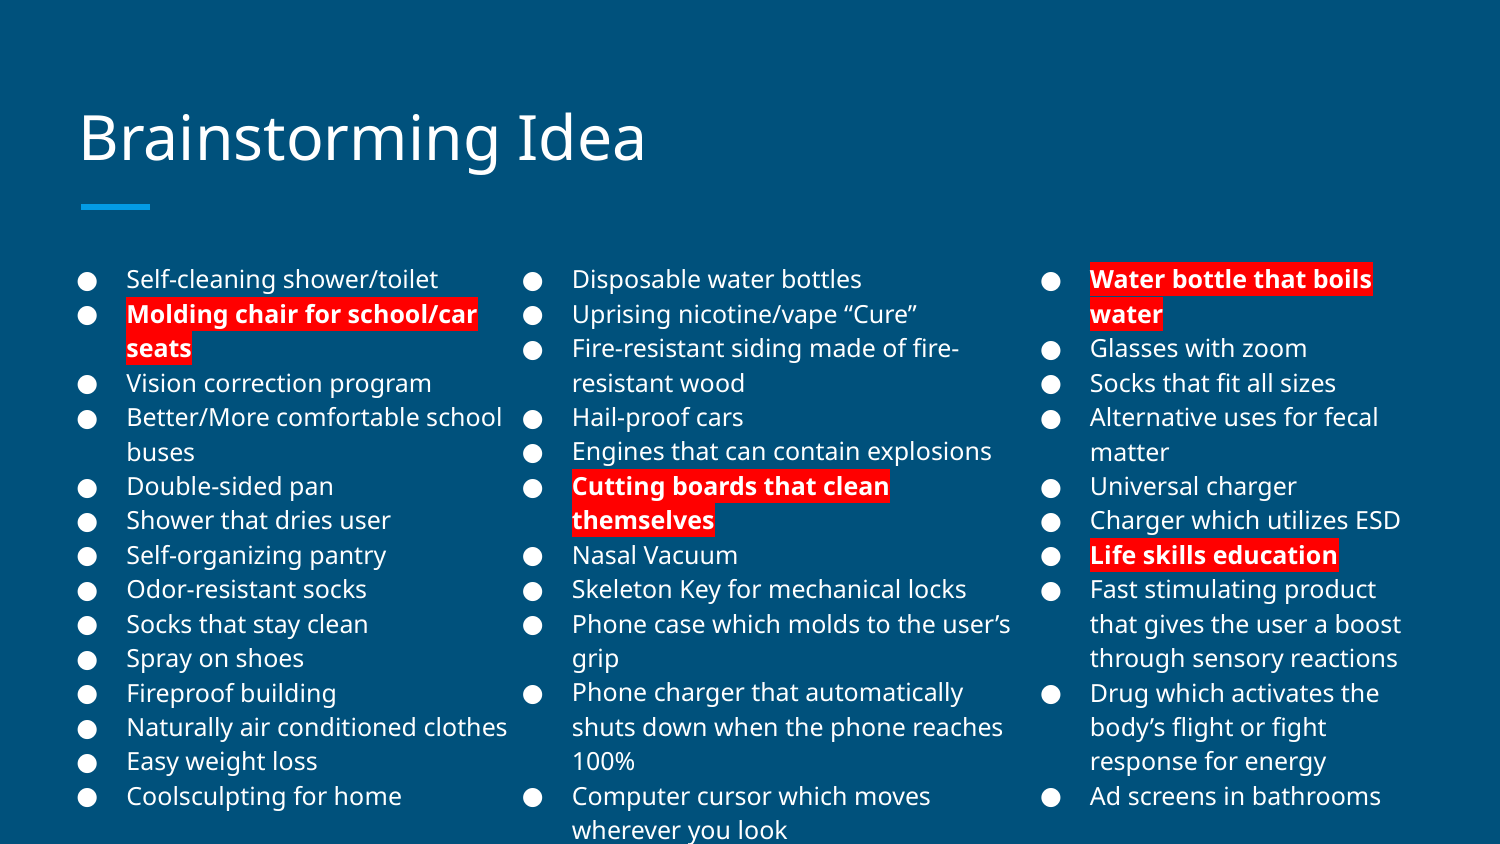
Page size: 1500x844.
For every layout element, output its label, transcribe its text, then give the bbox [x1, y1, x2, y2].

picture [659, 828, 669, 835]
list Self-cleaning shower/toilet Molding chair for school/car seats Vision correction program Better/More comfortable school buses Double-sided pan Shower that dries user Self-organizing pantry Odor-resistant socks Socks that stay clean Spray on shoes Fireproof building Naturally air conditioned clothes Easy weight loss Coolsculpting for home [36, 244, 481, 810]
picture [777, 821, 781, 838]
text_box Disposable water bottles Uprising nicotine/vape “Cure” Fire-resistant siding made of fire-resistant wood Hail-proof cars Engines that can contain explosions Cutting boards that clean themselves Nasal Vacuum Skeleton Key for mechanical locks Phone case which molds to the user’s grip Phone charger that automatically shuts down when the phone reaches 100% Computer cursor which moves wherever you look [481, 244, 1048, 810]
text_box Water bottle that boils water Glasses with zoom Socks that fit all sizes Alternative uses for fecal matter Universal charger Charger which utilizes ESD Life skills education Fast stimulating product that gives the user a boost through sensory reactions Drug which activates the body’s flight or fight response for energy Ad screens in bathrooms [999, 244, 1437, 803]
picture [609, 828, 619, 835]
picture [691, 834, 696, 844]
picture [633, 828, 643, 838]
picture [598, 826, 604, 838]
title Brainstorming Idea [63, 75, 1437, 188]
